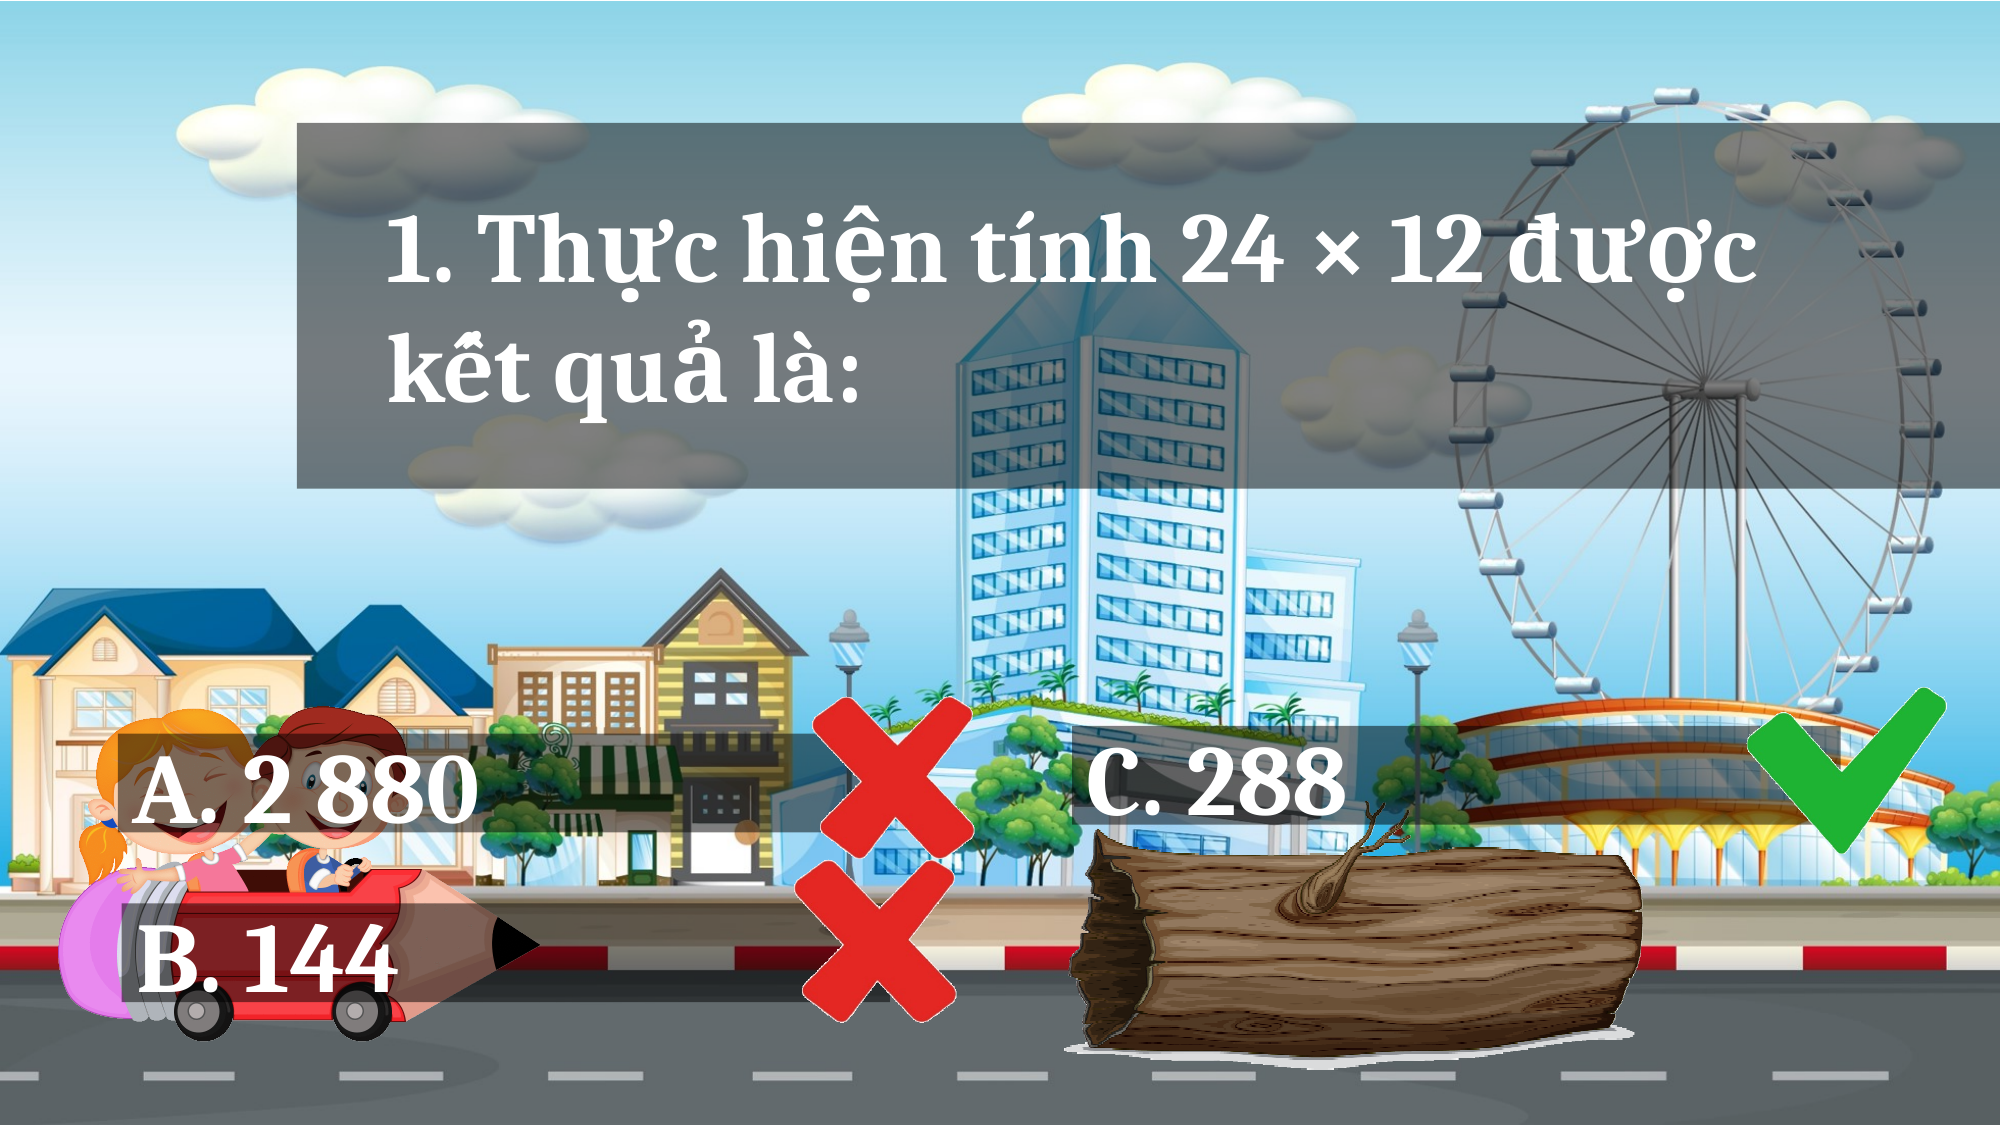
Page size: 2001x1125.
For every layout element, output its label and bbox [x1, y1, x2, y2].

text_box [0, 0, 2000, 1125]
picture [1732, 675, 1953, 869]
picture [786, 684, 985, 1030]
picture [1064, 801, 1643, 1070]
picture [44, 706, 544, 1048]
